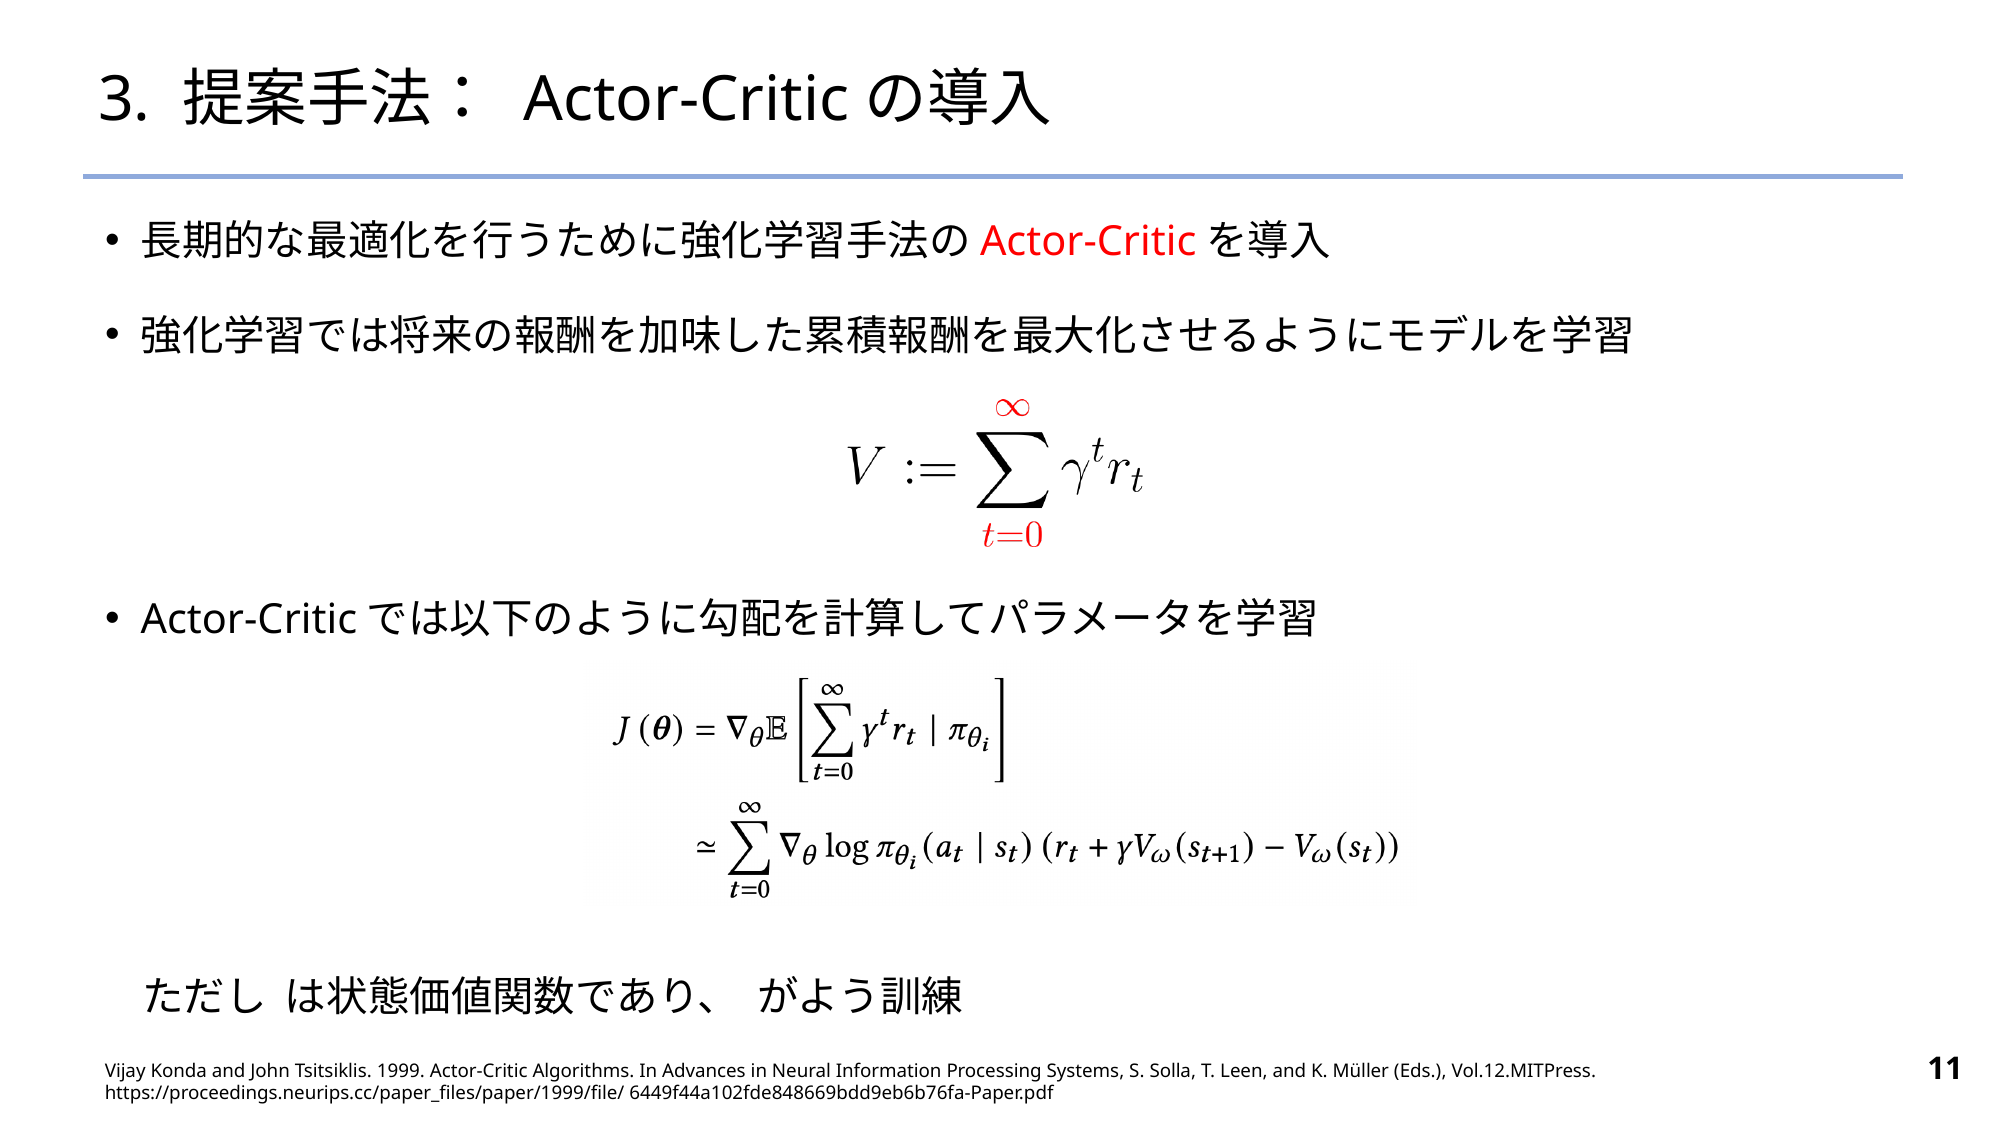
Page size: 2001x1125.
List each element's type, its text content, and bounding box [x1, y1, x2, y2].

picture [583, 660, 1417, 907]
text_box Vijay Konda and John Tsitsiklis. 1999. Actor-Critic Algorithms. In Advances in Neural Information Processing Systems, S. Solla, T. Leen, and K. Müller (Eds.), Vol.12.MITPress. https://proceedings.neurips.cc/paper_files/paper/1999/file/ 6449f44a102fde848669bdd9eb6b76fa-Paper.pdf [89, 1051, 1911, 1111]
picture [844, 399, 1143, 547]
title 3. 提案手法： Actor-Criticの導入 [83, 29, 1904, 171]
slide_number 11 [1528, 1039, 1979, 1100]
